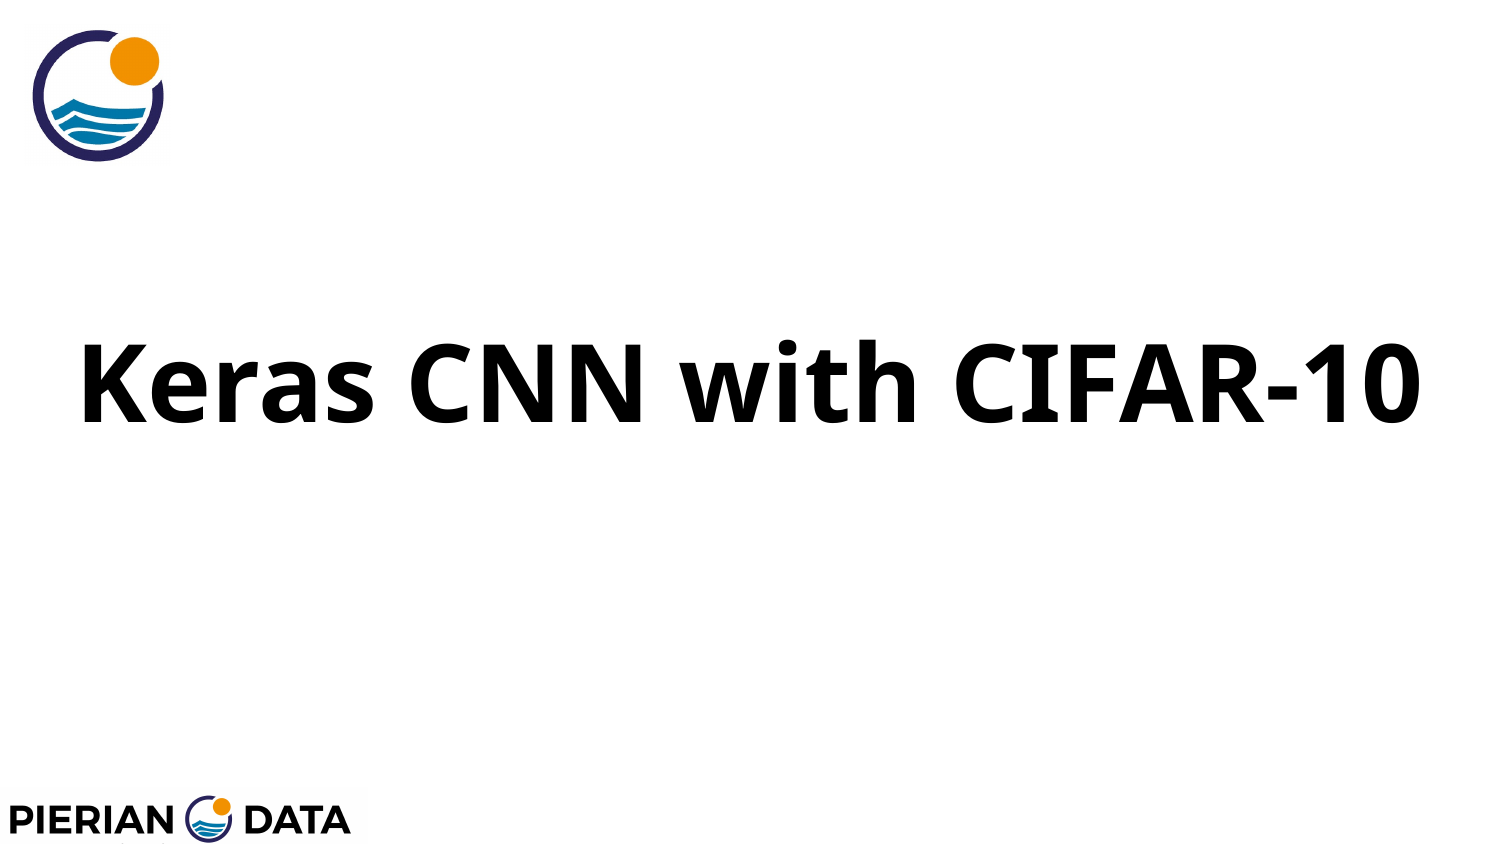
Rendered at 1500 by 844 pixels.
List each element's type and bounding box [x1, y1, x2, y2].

title [51, 122, 1449, 459]
picture [0, 787, 368, 844]
picture [24, 24, 172, 167]
